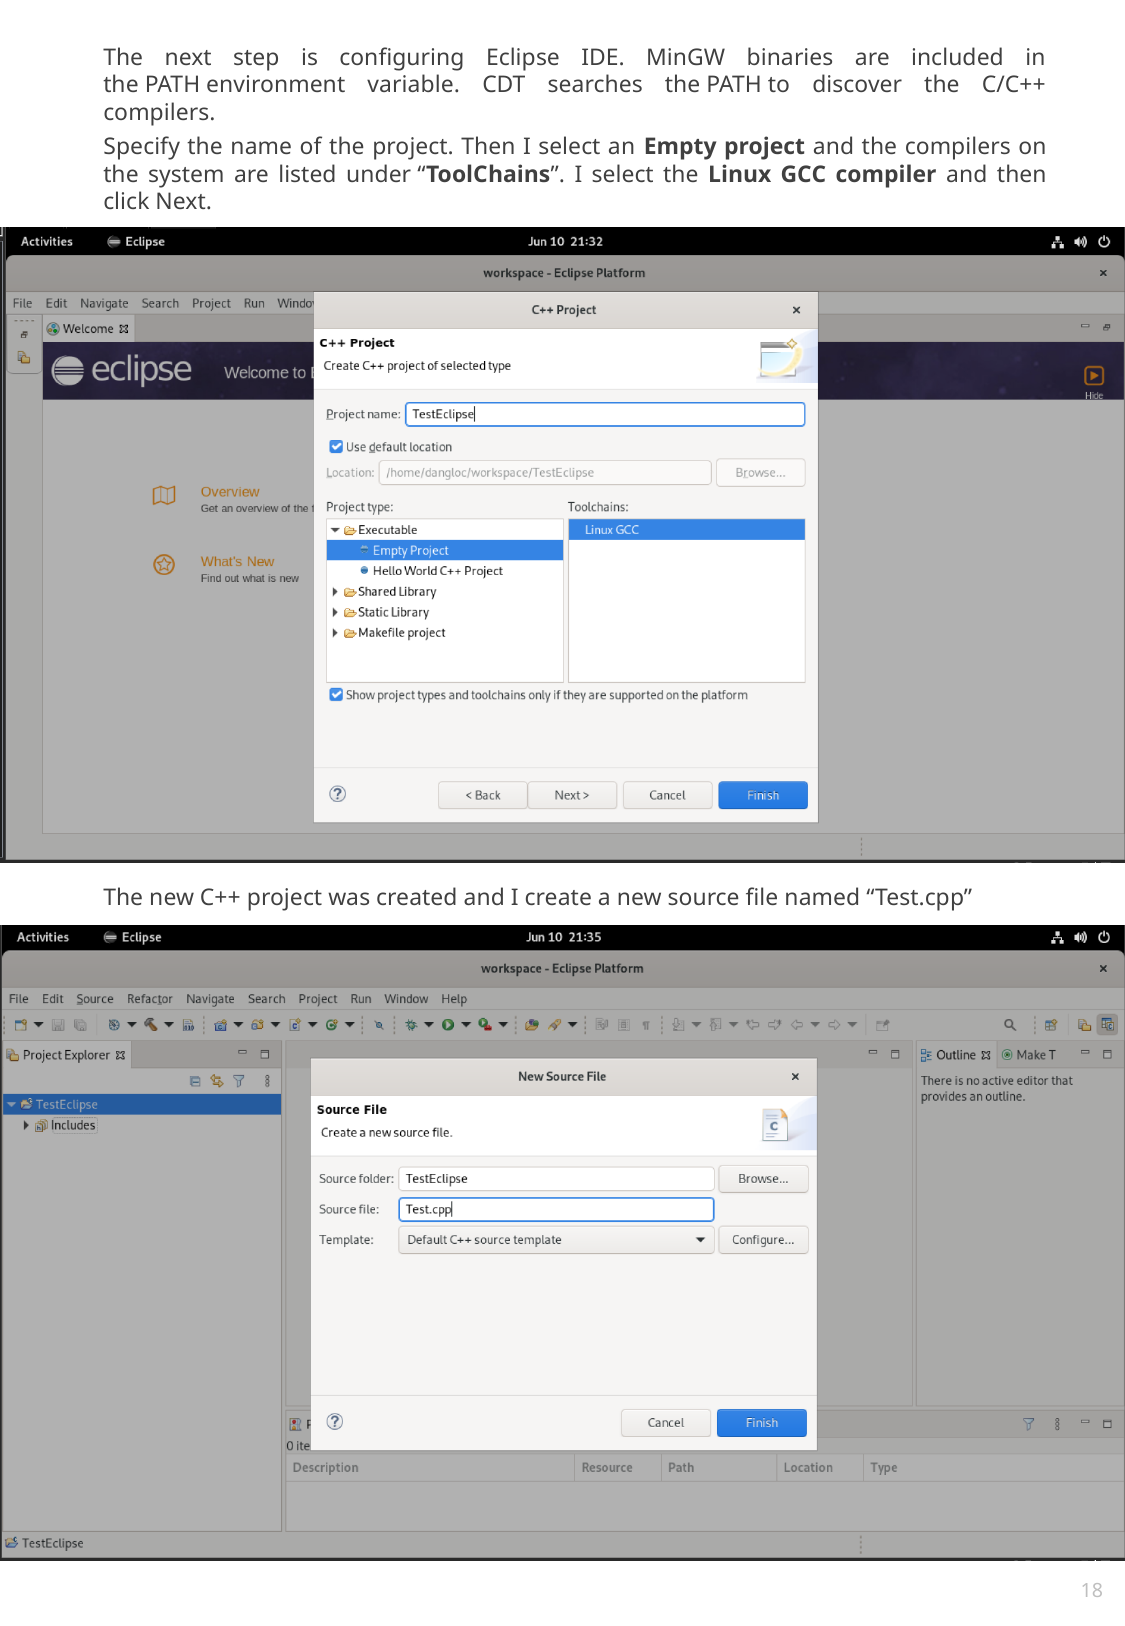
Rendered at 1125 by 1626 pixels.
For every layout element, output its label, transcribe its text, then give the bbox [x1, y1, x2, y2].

picture [0, 227, 1125, 863]
text_box 18 [1061, 1570, 1123, 1609]
picture [0, 925, 1125, 1561]
text_box The new C++ project was created and I create a new source file named “Test.cpp” [88, 874, 1089, 917]
text_box Specify the name of the project. Then I select an Empty project and the compilers on the system are listed under “ToolChains”. I select the Linux GCC compiler and then click Next. [88, 124, 1062, 222]
text_box The next step is configuring Eclipse IDE. MinGW binaries are included in the PATH environment variable. CDT searches the PATH to discover the C/C++ compilers. [88, 34, 1062, 124]
